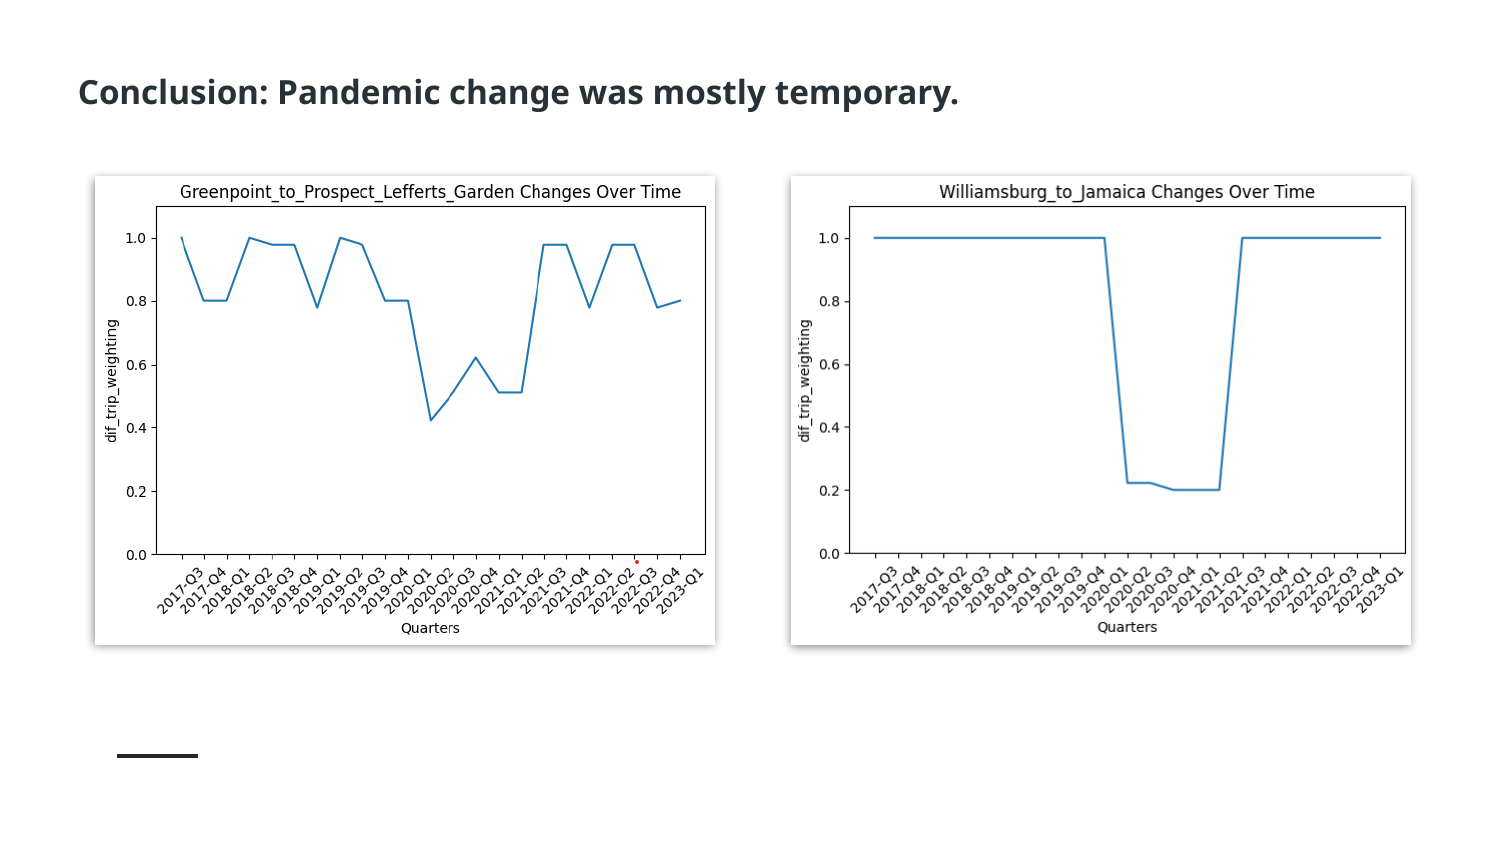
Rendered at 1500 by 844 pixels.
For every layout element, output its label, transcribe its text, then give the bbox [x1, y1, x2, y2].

picture [94, 176, 715, 645]
picture [791, 176, 1411, 645]
title Conclusion: Pandemic change was mostly temporary. [62, 11, 1329, 127]
